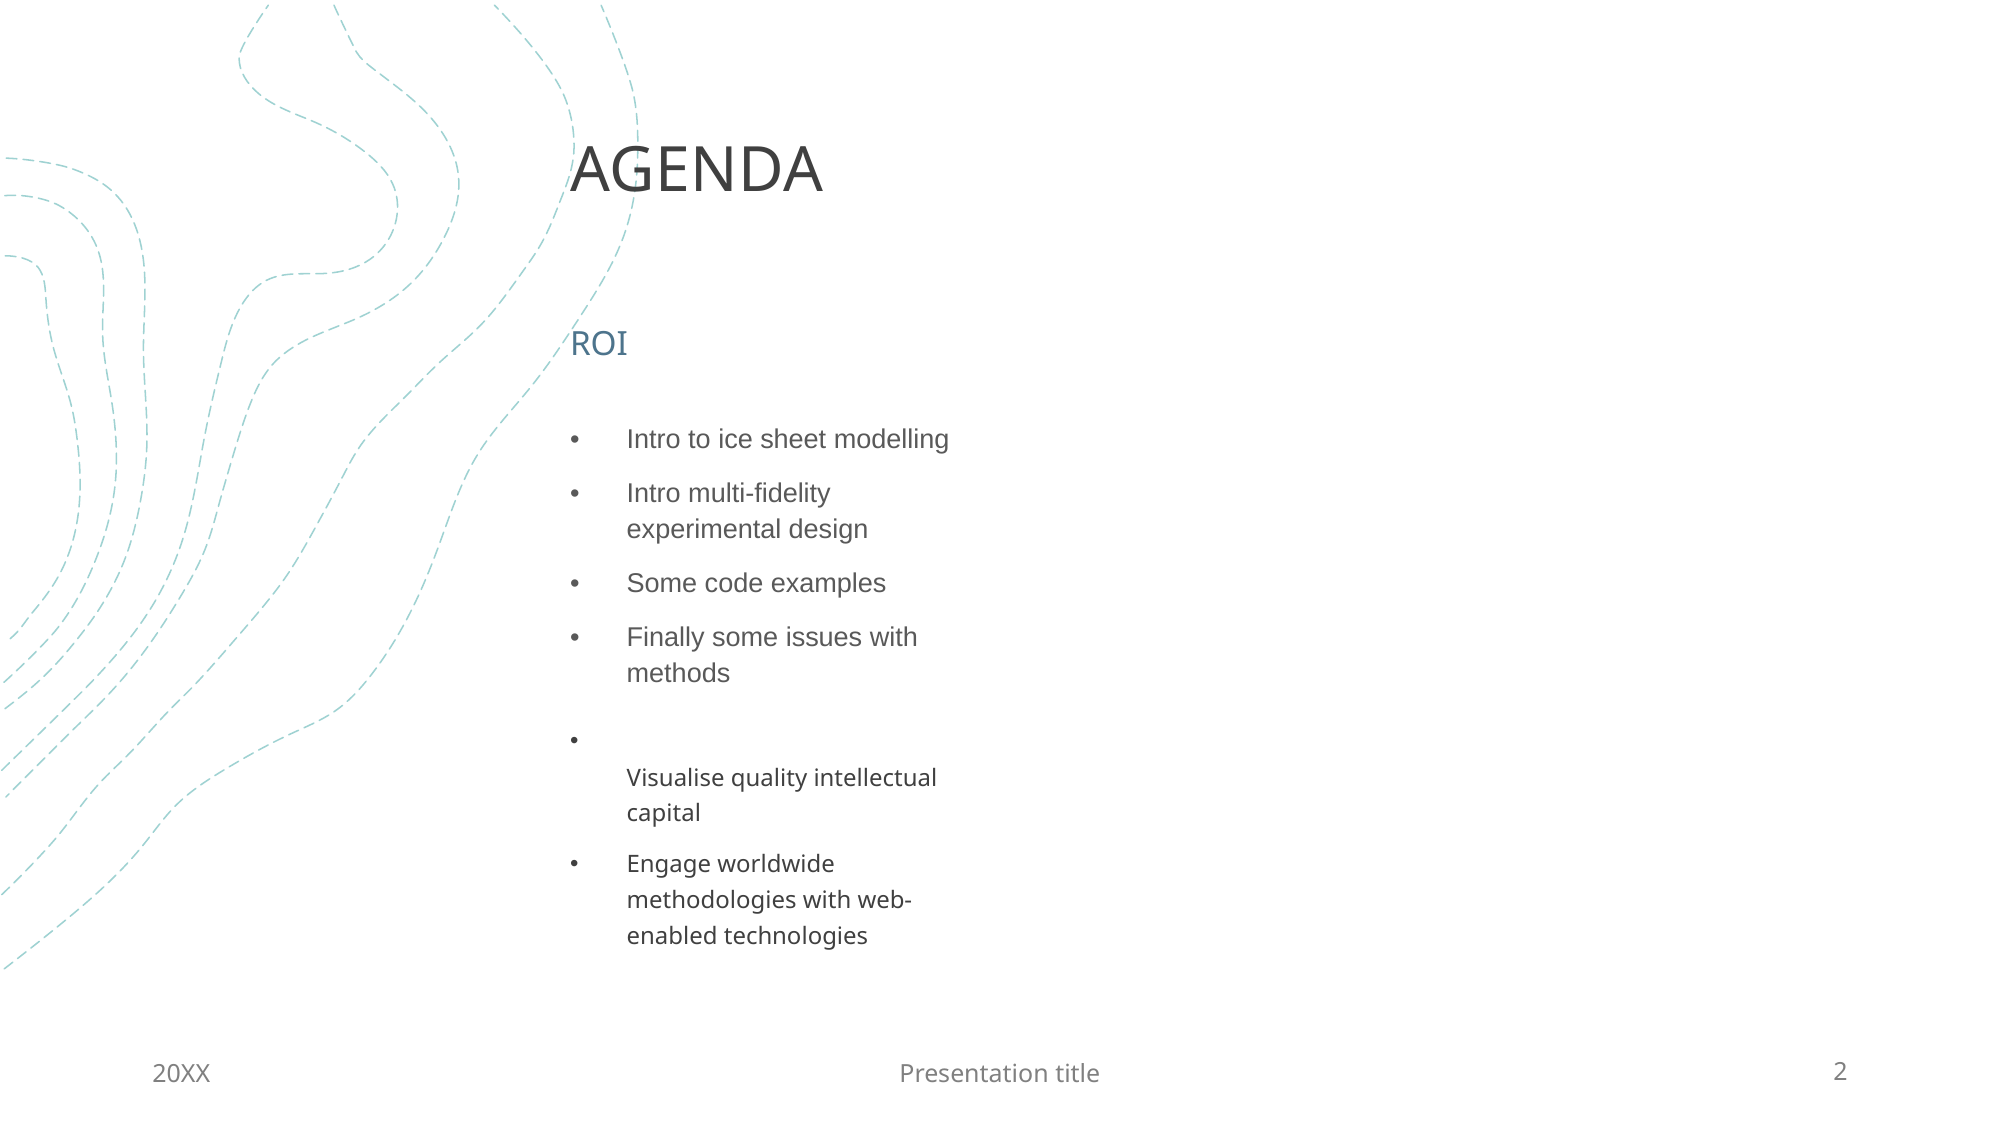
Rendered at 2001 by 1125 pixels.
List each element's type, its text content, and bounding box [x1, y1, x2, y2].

slide_number 20XX [137, 1042, 588, 1103]
list ROI [554, 275, 968, 410]
slide_number 2 [1412, 1042, 1863, 1103]
footer Presentation title [662, 1042, 1338, 1103]
title Agenda [555, 59, 1926, 278]
list Intro to ice sheet modelling Intro multi-fidelity experimental design Some code examples Finally some issues with methods Visualise quality intellectual capital Engage worldwide methodologies with web-enabled technologies [554, 410, 968, 981]
